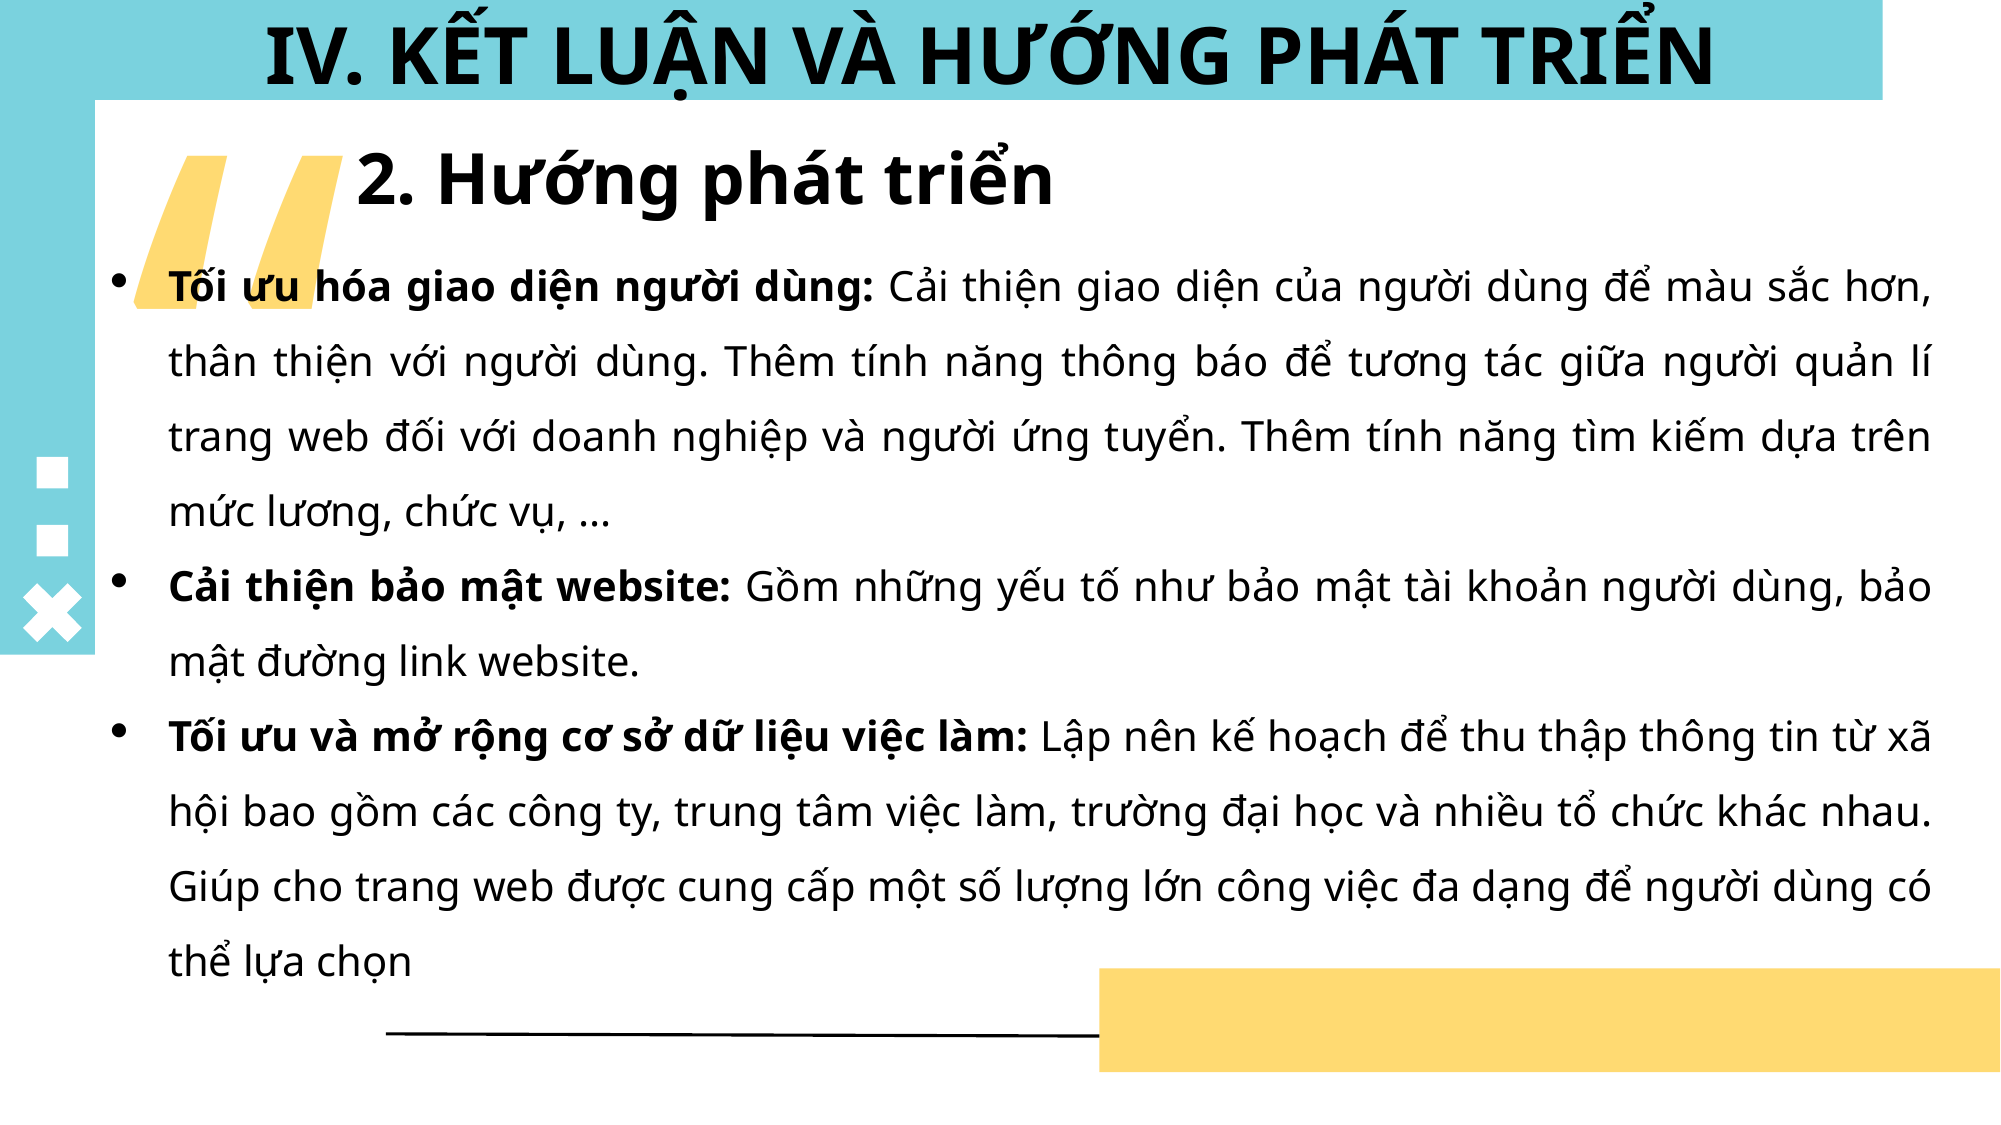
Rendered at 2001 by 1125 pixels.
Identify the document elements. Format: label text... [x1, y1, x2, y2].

text_box Tối ưu hóa giao diện người dùng: Cải thiện giao diện của người dùng để màu sắc hơn, thân thiện với người dùng. Thêm tính năng thông báo để tương tác giữa người quản lí trang web đối với doanh nghiệp và người ứng tuyển. Thêm tính năng tìm kiếm dựa trên mức lương, chức vụ, ... Cải thiện bảo mật website: Gồm những yếu tố như bảo mật tài khoản người dùng, bảo mật đường link website. Tối ưu và mở rộng cơ sở dữ liệu việc làm: Lập nên kế hoạch để thu thập thông tin từ xã hội bao gồm các công ty, trung tâm việc làm, trường đại học và nhiều tổ chức khác nhau. Giúp cho trang web được cung cấp một số lượng lớn công việc đa dạng để người dùng có thể lựa chọn [97, 227, 1948, 993]
title IV. KẾT LUẬN VÀ HƯỚNG PHÁT TRIỂN [0, 14, 2000, 91]
text_box 2. Hướng phát triển [341, 126, 1350, 227]
